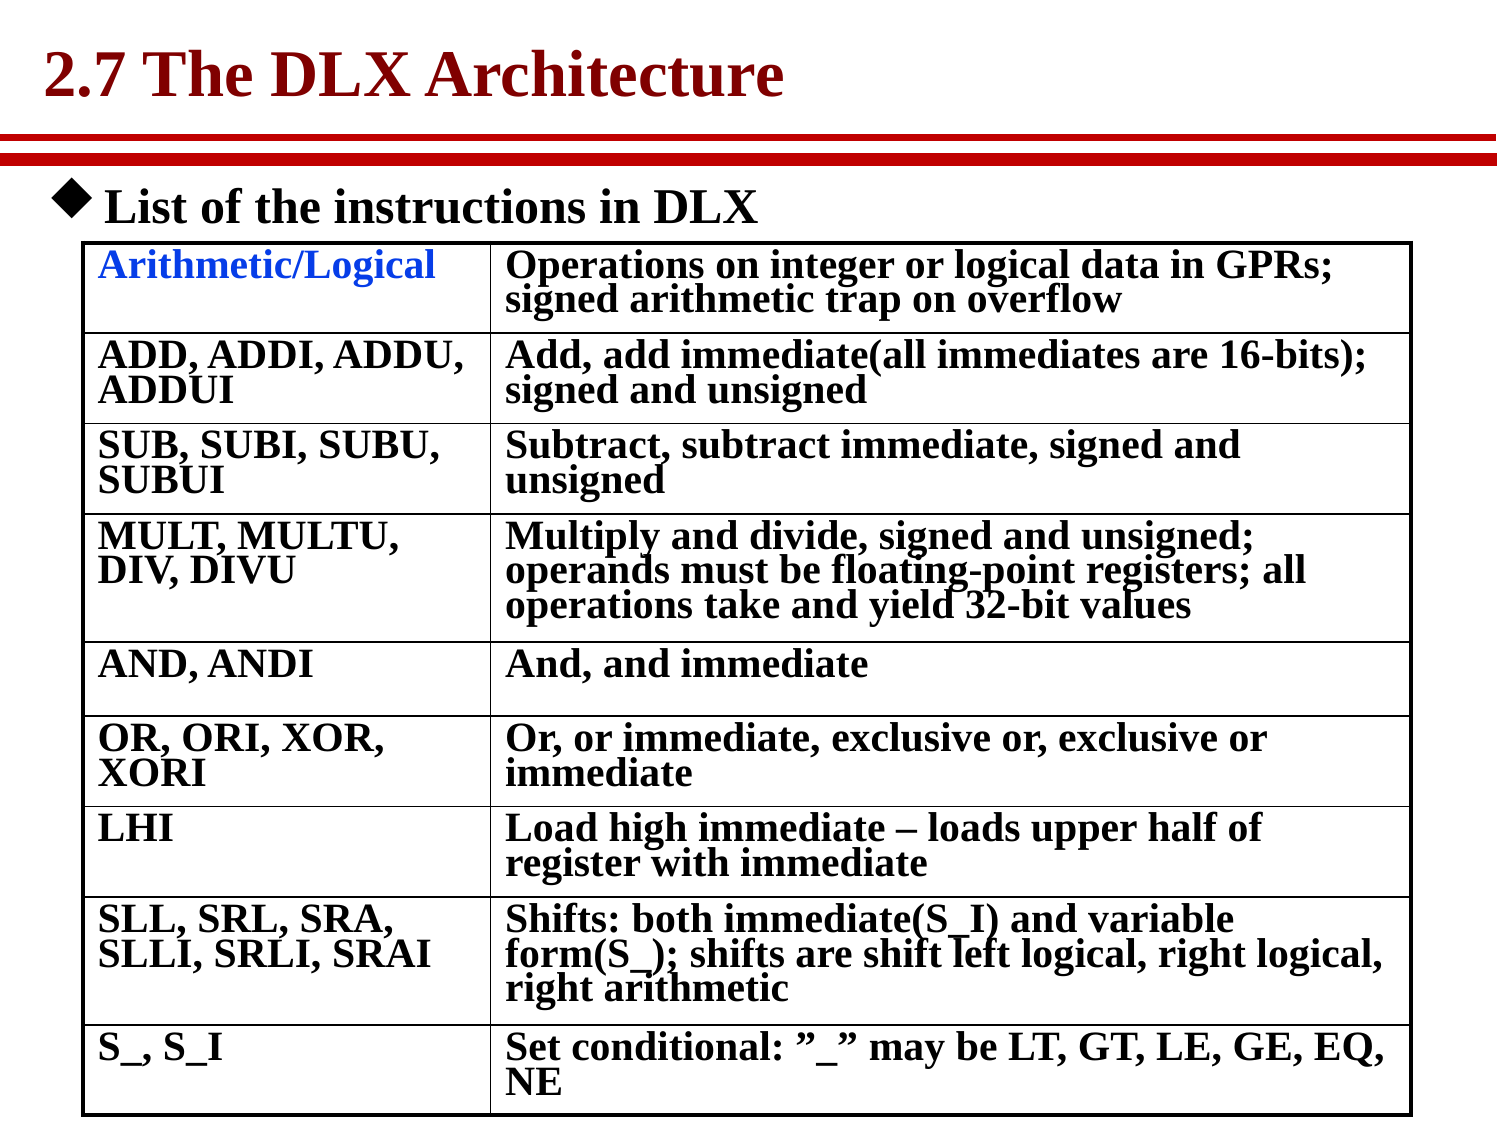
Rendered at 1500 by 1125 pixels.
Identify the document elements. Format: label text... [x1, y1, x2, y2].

table_header Operations on integer or logical data in GPRs; signed arithmetic trap on overflow [491, 245, 1409, 332]
table_cell Multiply and divide, signed and unsigned; operands must be floating-point registers; all operations take and yield 32-bit values [491, 515, 1409, 641]
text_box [0, 137, 1498, 160]
table_header Arithmetic/Logical [85, 245, 490, 332]
table_cell SLL, SRL, SRA, SLLI, SRLI, SRAI [85, 898, 490, 1024]
text_box List of the instructions in DLX [33, 172, 1483, 242]
table_cell Shifts: both immediate(S_I) and variable form(S_); shifts are shift left logical, right logical, right arithmetic [491, 898, 1409, 1024]
table_cell MULT, MULTU, DIV, DIVU [85, 515, 490, 641]
table_cell LHI [85, 807, 490, 896]
table_cell AND, ANDI [85, 643, 490, 715]
table_cell Add, add immediate(all immediates are 16-bits); signed and unsigned [491, 334, 1409, 423]
table_cell Load high immediate – loads upper half of register with immediate [491, 807, 1409, 896]
table_cell ADD, ADDI, ADDU, ADDUI [85, 334, 490, 423]
title 2.7 The DLX Architecture [33, 36, 827, 116]
table_cell OR, ORI, XOR, XORI [85, 717, 490, 806]
table_cell SUB, SUBI, SUBU, SUBUI [85, 424, 490, 513]
table_cell And, and immediate [491, 643, 1409, 715]
table_cell S_, S_I [85, 1026, 490, 1113]
table_cell Or, or immediate, exclusive or, exclusive or immediate [491, 717, 1409, 806]
table_cell Set conditional: ”_” may be LT, GT, LE, GE, EQ, NE [491, 1026, 1409, 1113]
table_cell Subtract, subtract immediate, signed and unsigned [491, 424, 1409, 513]
